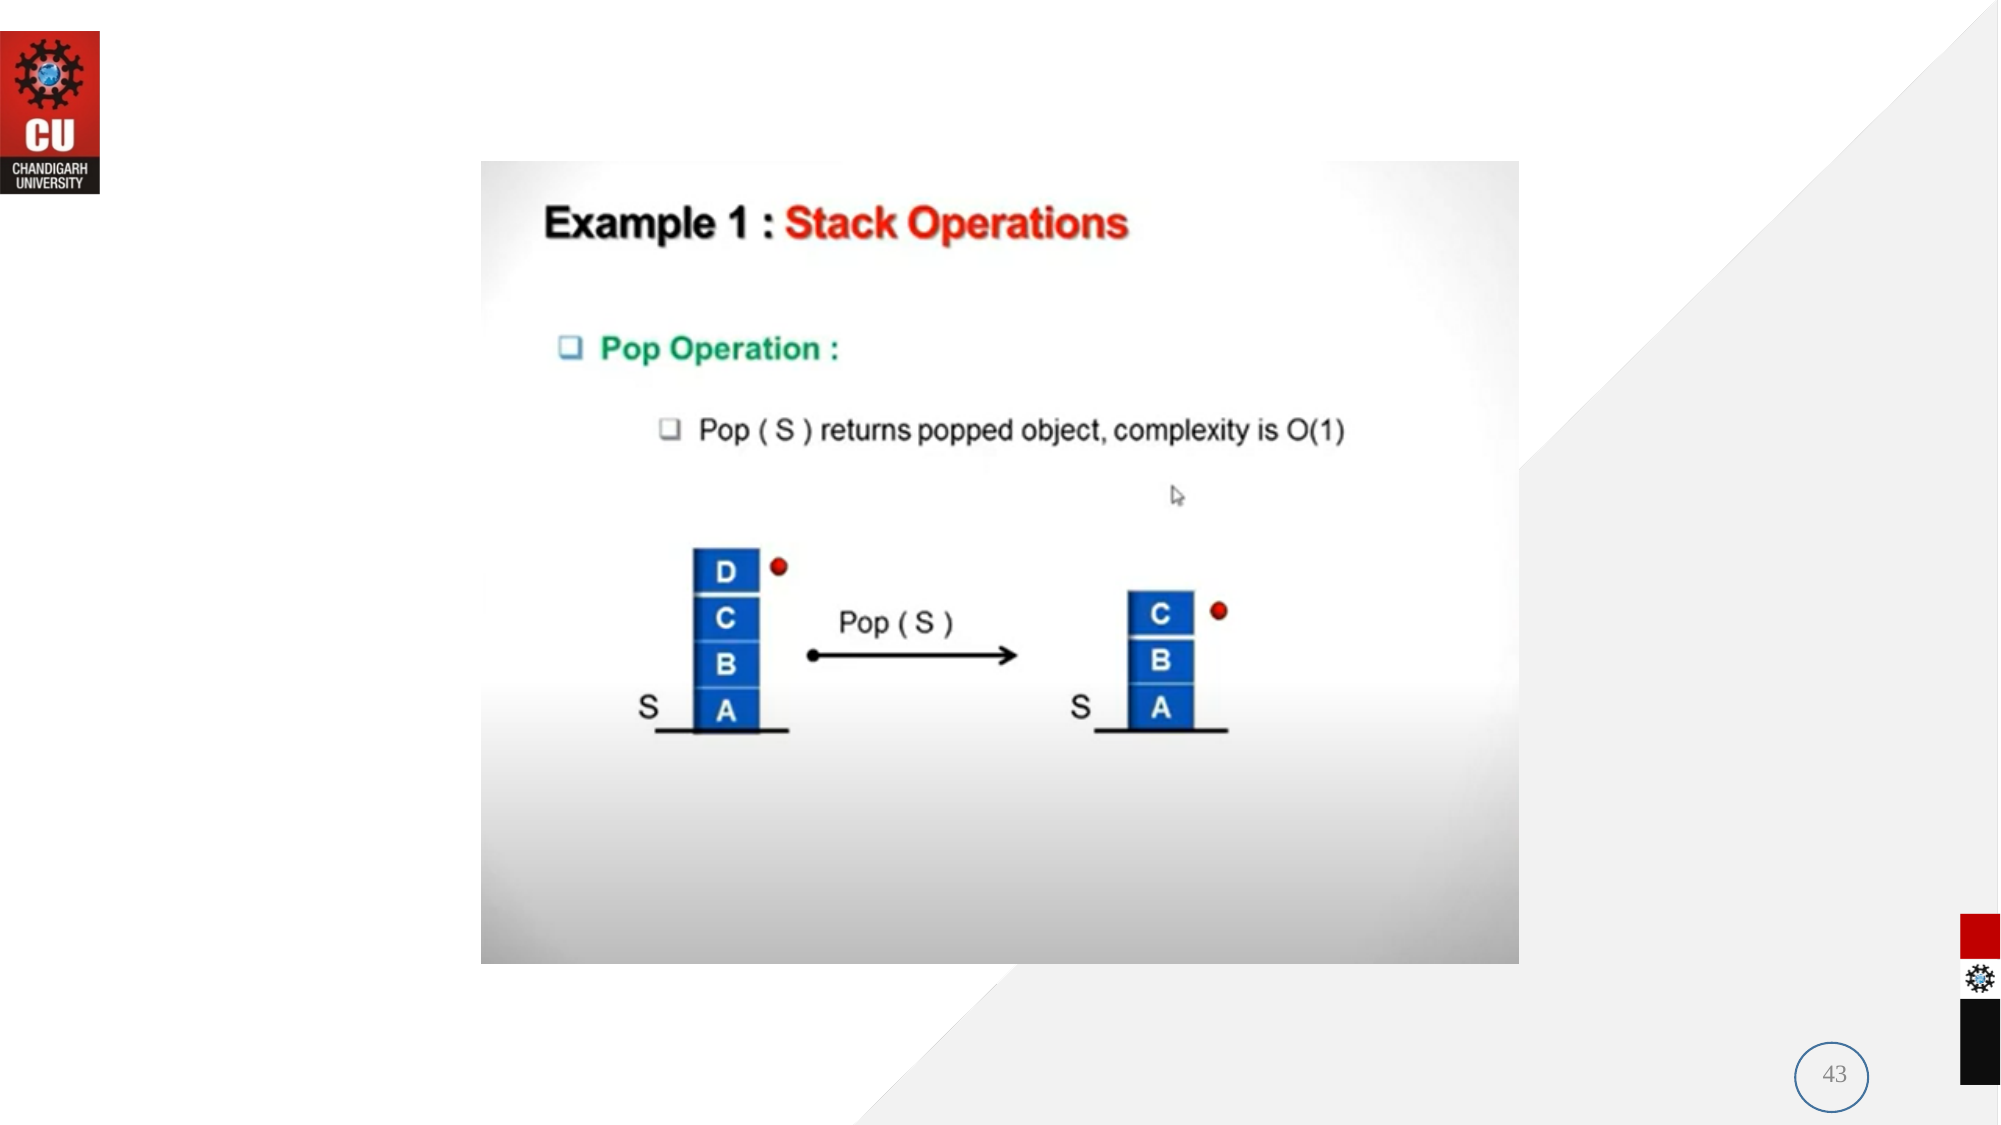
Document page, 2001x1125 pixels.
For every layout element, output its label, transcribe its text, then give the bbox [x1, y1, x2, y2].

picture [0, 0, 2001, 1125]
slide_number 43 [1412, 1042, 1863, 1103]
